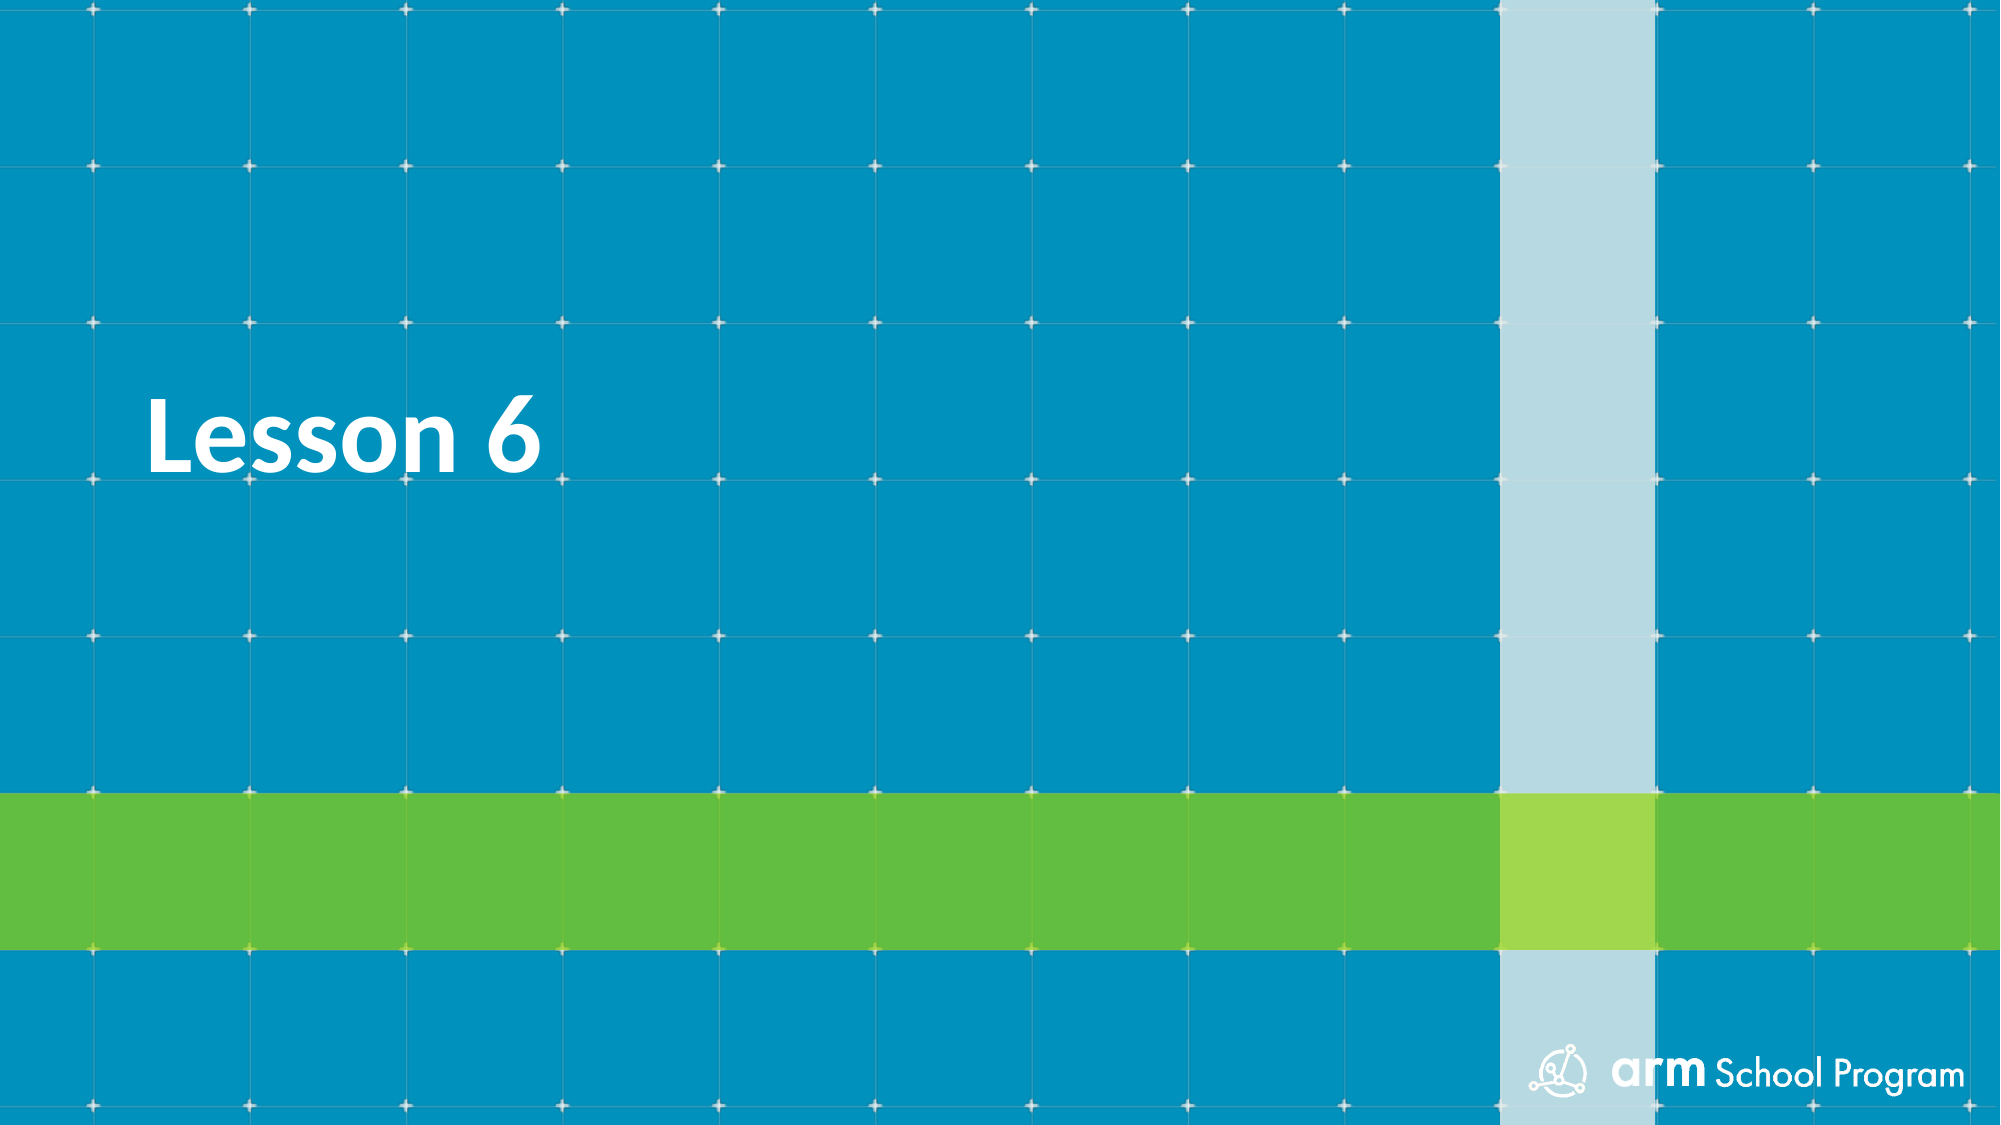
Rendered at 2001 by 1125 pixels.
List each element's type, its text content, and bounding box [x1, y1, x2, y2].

picture [1807, 160, 1821, 172]
picture [712, 316, 727, 329]
picture [399, 629, 414, 642]
picture [1656, 3, 1665, 16]
picture [87, 786, 100, 793]
picture [1963, 159, 1977, 172]
picture [1656, 786, 1664, 793]
picture [1337, 629, 1352, 642]
picture [712, 1099, 727, 1112]
picture [400, 786, 413, 793]
picture [1963, 316, 1978, 329]
picture [1338, 786, 1351, 793]
picture [712, 786, 726, 793]
picture [870, 950, 881, 955]
picture [1181, 159, 1196, 173]
picture [1494, 317, 1500, 328]
picture [1656, 629, 1665, 642]
picture [1836, 1059, 1850, 1086]
picture [399, 316, 414, 329]
picture [868, 159, 883, 172]
picture [1338, 160, 1352, 172]
picture [243, 629, 257, 642]
picture [1886, 1069, 1902, 1096]
picture [86, 3, 101, 16]
picture [1025, 3, 1039, 15]
picture [1337, 1099, 1352, 1112]
picture [556, 160, 570, 172]
picture [1808, 950, 1819, 955]
picture [86, 629, 101, 642]
picture [1656, 316, 1665, 329]
picture [712, 159, 726, 172]
picture [1494, 160, 1500, 171]
picture [1337, 316, 1352, 329]
picture [1807, 630, 1821, 642]
picture [1963, 473, 1977, 486]
picture [1656, 473, 1664, 486]
picture [88, 950, 99, 955]
picture [1182, 950, 1193, 956]
picture [1807, 473, 1821, 485]
picture [1774, 1069, 1791, 1086]
picture [1668, 1059, 1704, 1085]
picture [1025, 316, 1040, 329]
picture [1656, 159, 1665, 172]
picture [1522, 1039, 1665, 1112]
picture [243, 3, 257, 16]
picture [1963, 3, 1977, 16]
picture [1181, 1099, 1196, 1112]
picture [1806, 316, 1822, 329]
picture [243, 160, 257, 172]
picture [1865, 1069, 1882, 1086]
picture [399, 159, 414, 172]
picture [1494, 474, 1500, 485]
picture [868, 1099, 883, 1112]
picture [1964, 950, 1975, 956]
picture [1181, 629, 1196, 642]
picture [868, 629, 883, 642]
picture [1494, 630, 1500, 641]
picture [555, 316, 571, 329]
picture [1181, 3, 1195, 16]
picture [1807, 786, 1821, 793]
picture [1941, 1069, 1963, 1086]
picture [1757, 1057, 1769, 1086]
picture [87, 160, 101, 172]
picture [1908, 1069, 1916, 1086]
picture [1494, 1100, 1500, 1111]
picture [712, 3, 726, 16]
picture [556, 629, 570, 642]
picture [1717, 1059, 1733, 1086]
picture [1963, 629, 1978, 642]
picture [243, 316, 258, 329]
list Lesson 6 [145, 359, 1416, 490]
picture [1919, 1069, 1935, 1086]
picture [1963, 786, 1977, 793]
picture [869, 786, 882, 793]
picture [243, 786, 257, 793]
picture [1025, 630, 1039, 642]
picture [399, 3, 414, 16]
picture [1025, 786, 1039, 793]
picture [868, 3, 883, 16]
picture [244, 950, 255, 955]
picture [712, 629, 727, 642]
picture [1807, 1099, 1821, 1112]
picture [1737, 1069, 1751, 1086]
picture [556, 3, 570, 16]
picture [1025, 160, 1039, 172]
picture [868, 316, 883, 329]
picture [556, 786, 570, 793]
picture [1337, 3, 1352, 16]
picture [1025, 1099, 1040, 1112]
picture [1494, 4, 1500, 15]
picture [1181, 786, 1195, 793]
picture [1181, 316, 1196, 329]
picture [1026, 950, 1037, 955]
picture [400, 950, 411, 956]
picture [399, 1099, 414, 1112]
picture [86, 1099, 101, 1112]
picture [713, 950, 724, 955]
picture [555, 1099, 570, 1112]
picture [86, 316, 101, 329]
picture [87, 473, 101, 486]
picture [243, 1099, 258, 1112]
picture [1963, 1099, 1978, 1112]
picture [1854, 1069, 1862, 1086]
picture [1795, 1069, 1814, 1086]
picture [557, 950, 568, 955]
picture [1339, 950, 1350, 955]
picture [1807, 3, 1821, 16]
